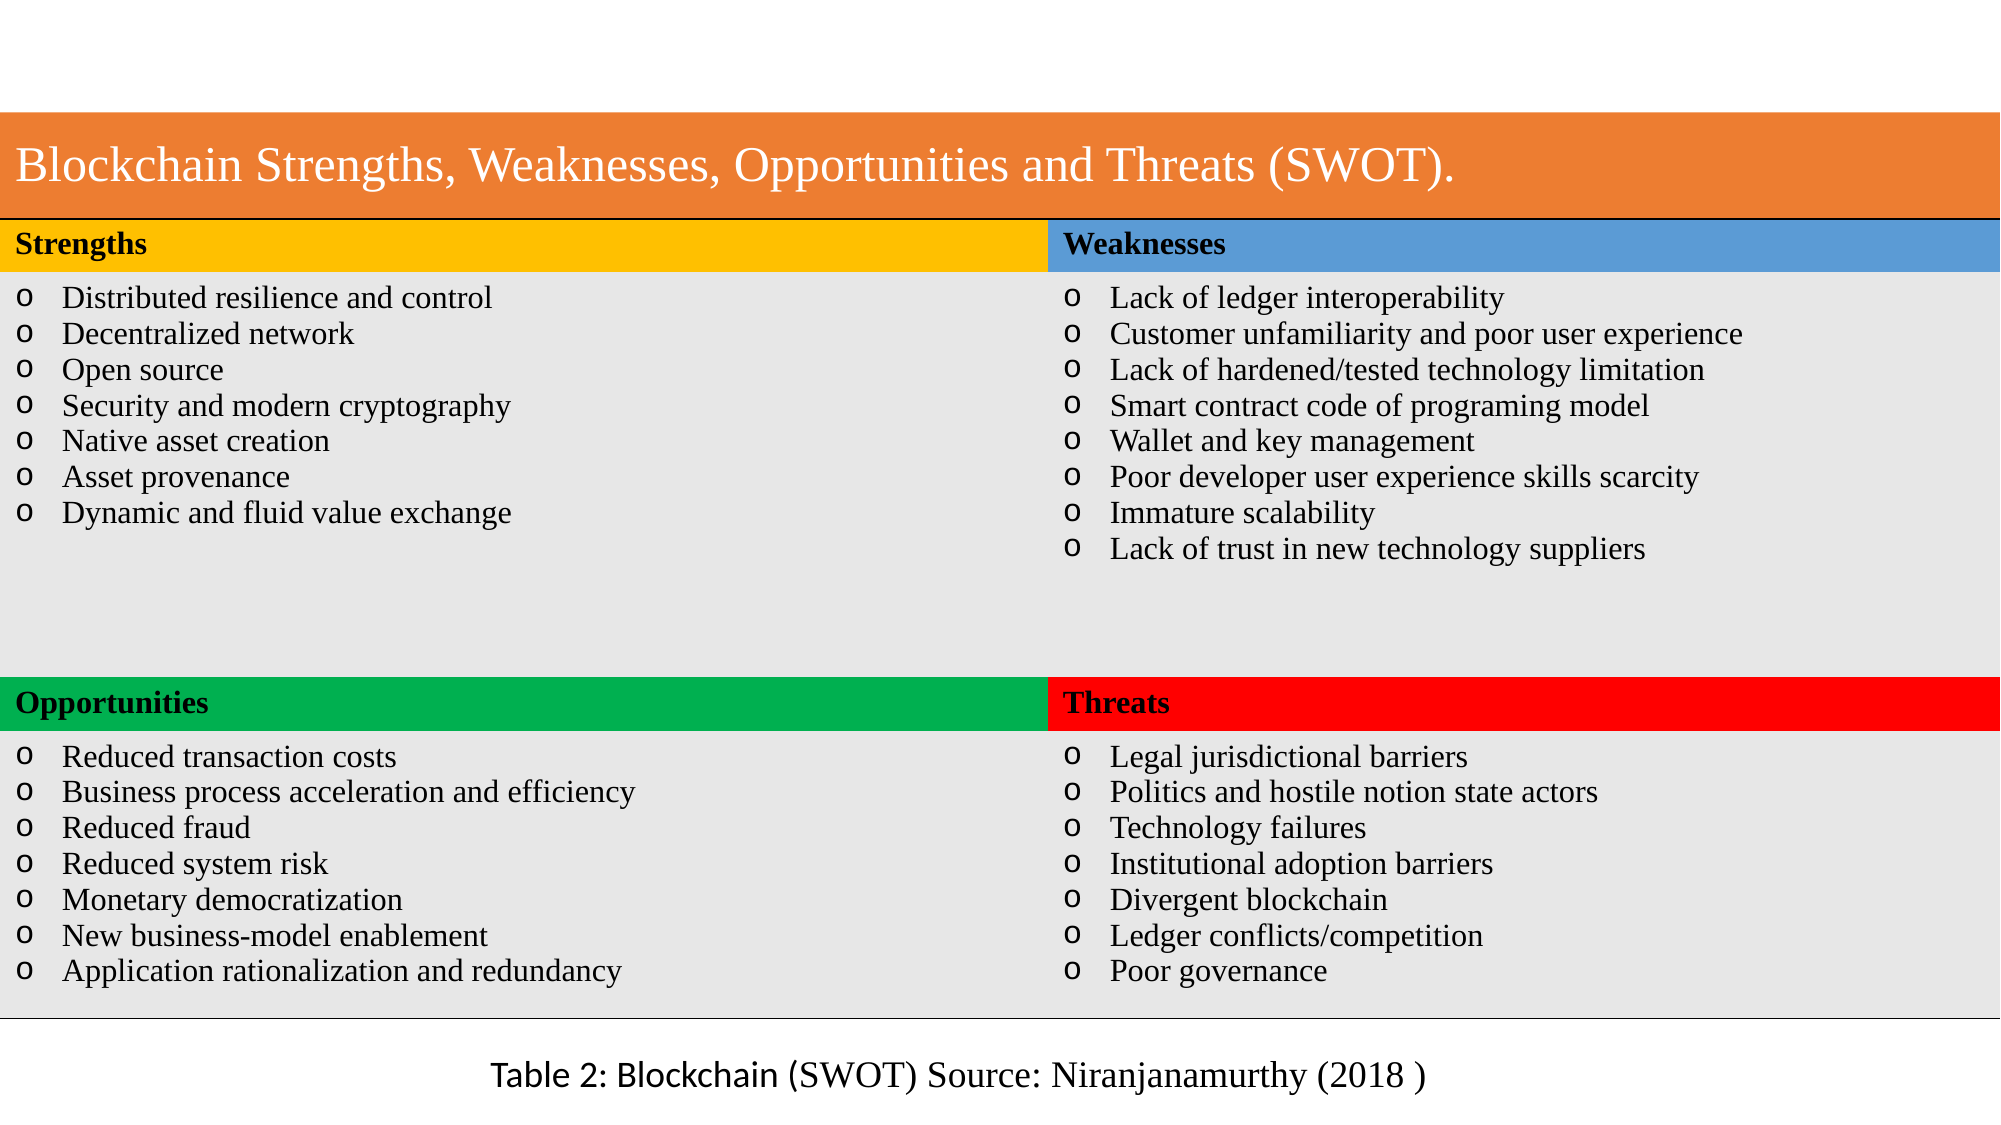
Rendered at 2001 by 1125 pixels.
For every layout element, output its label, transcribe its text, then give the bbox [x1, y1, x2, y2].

table_header Strengths [0, 220, 1048, 272]
table_cell Threats [1048, 677, 2000, 731]
text_box Table 2: Blockchain (SWOT) Source: Niranjanamurthy (2018 ) [475, 1042, 1443, 1102]
table_header Weaknesses [1048, 220, 2000, 272]
table_cell Lack of ledger interoperability Customer unfamiliarity and poor user experience Lack of hardened/tested technology limitation Smart contract code of programing model Wallet and key management Poor developer user experience skills scarcity Immature scalability Lack of trust in new technology suppliers [1048, 272, 2000, 677]
table_cell Reduced transaction costs Business process acceleration and efficiency Reduced fraud Reduced system risk Monetary democratization New business-model enablement Application rationalization and redundancy [0, 731, 1048, 1018]
table_cell Opportunities [0, 677, 1048, 731]
title Blockchain Strengths, Weaknesses, Opportunities and Threats (SWOT). [0, 112, 2000, 218]
table_cell Legal jurisdictional barriers Politics and hostile notion state actors Technology failures Institutional adoption barriers Divergent blockchain Ledger conflicts/competition Poor governance [1048, 731, 2000, 1018]
table_cell Distributed resilience and control Decentralized network Open source Security and modern cryptography Native asset creation Asset provenance Dynamic and fluid value exchange [0, 272, 1048, 677]
